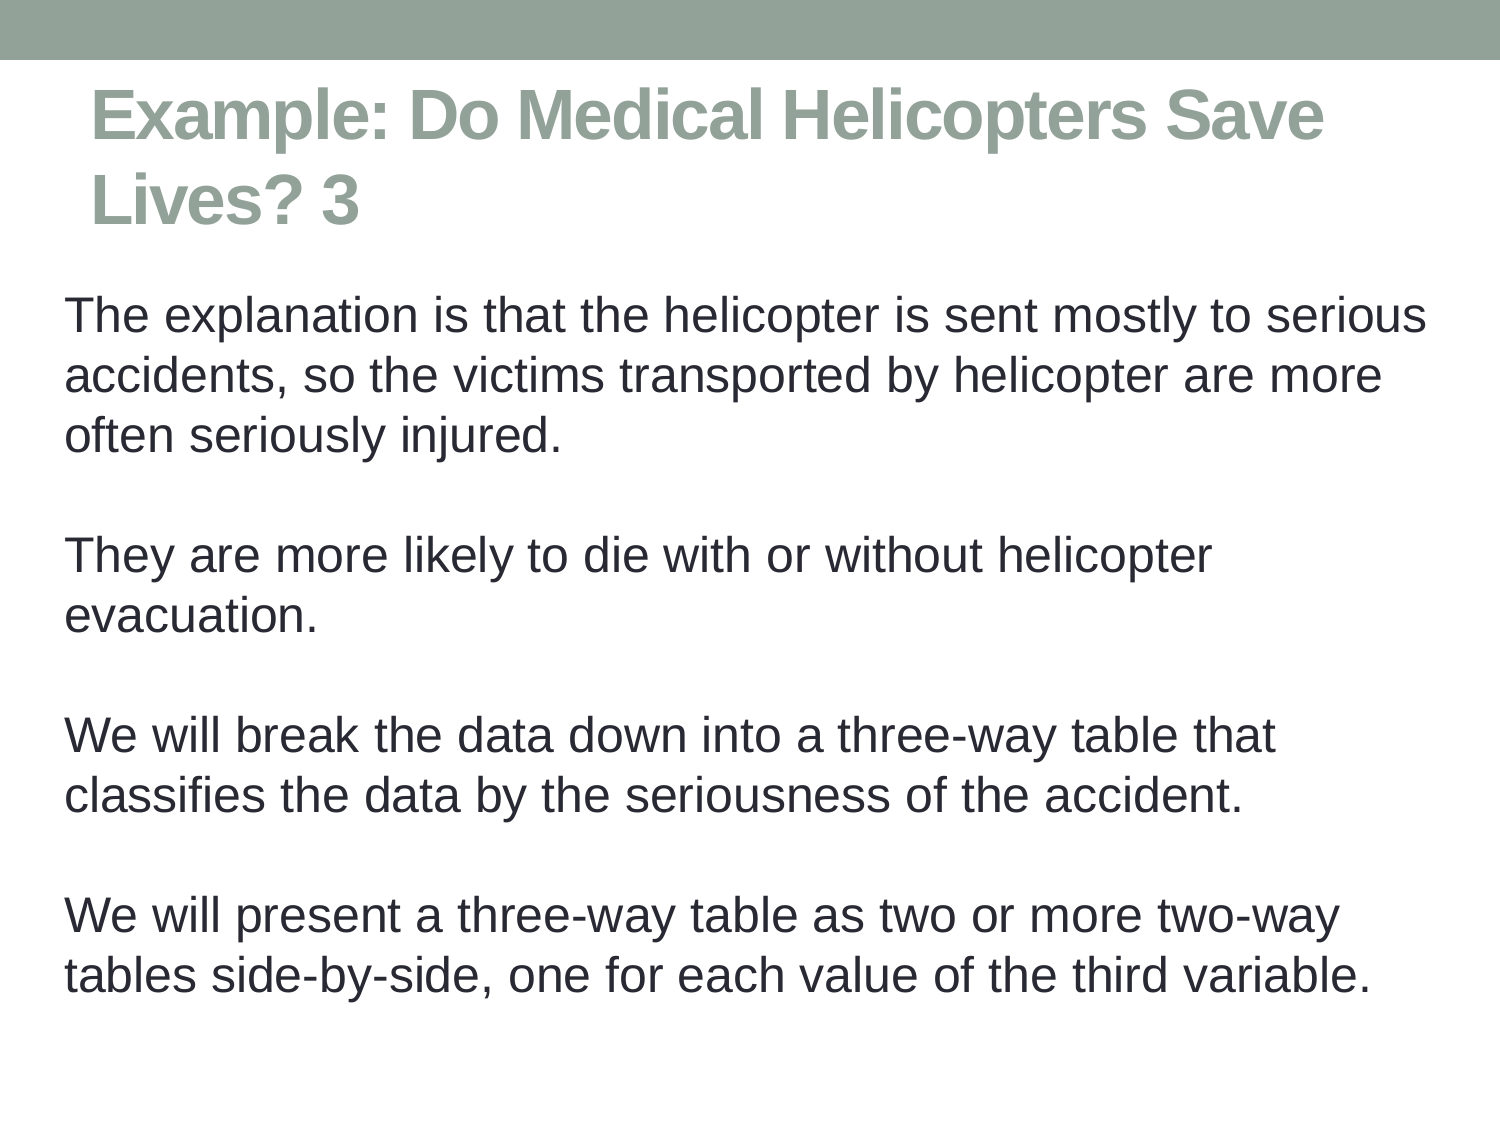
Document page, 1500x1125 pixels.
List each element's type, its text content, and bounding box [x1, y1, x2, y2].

text_box The explanation is that the helicopter is sent mostly to serious accidents, so the victims transported by helicopter are more often seriously injured. They are more likely to die with or without helicopter evacuation. We will break the data down into a three-way table that classifies the data by the seriousness of the accident. We will present a three-way table as two or more two-way tables side-by-side, one for each value of the third variable. [49, 274, 1487, 1010]
title Example: Do Medical Helicopters Save Lives? 3 [75, 60, 1425, 248]
